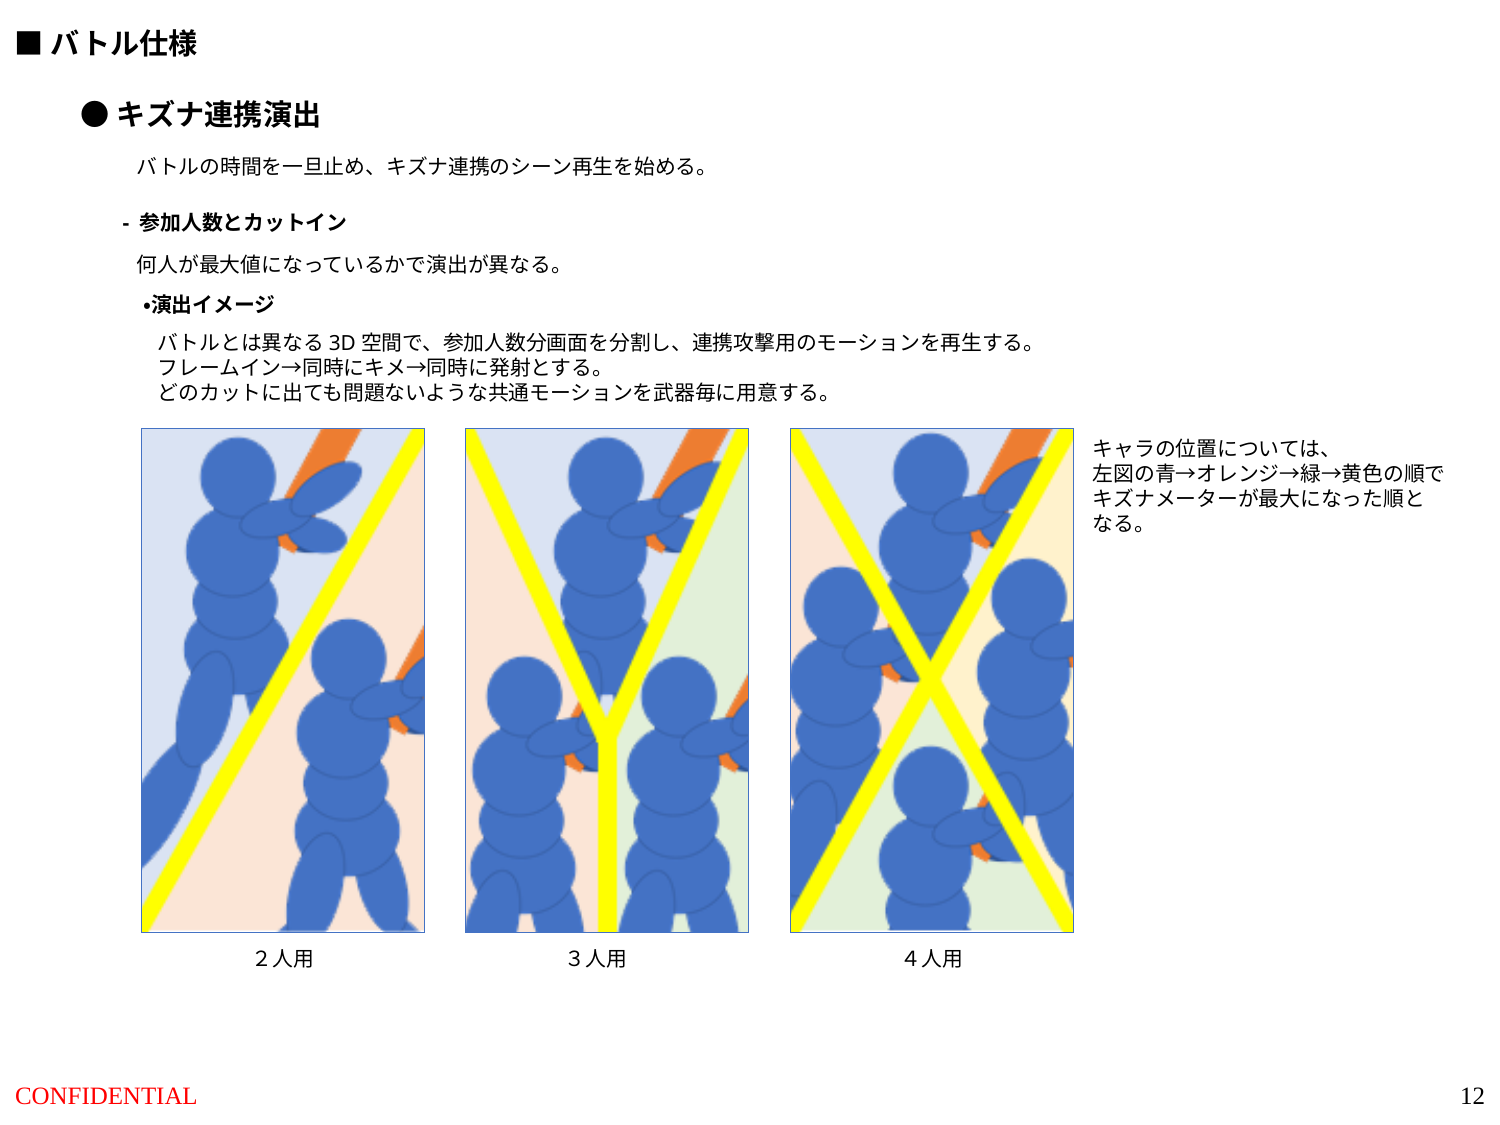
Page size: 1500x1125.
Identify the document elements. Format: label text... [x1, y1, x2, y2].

text_box ●キズナ連携演出 [65, 89, 337, 139]
text_box 何人が最大値になっているかで演出が異なる。 [122, 244, 587, 284]
text_box ４人用 [885, 938, 978, 979]
footer CONFIDENTIAL [0, 1065, 507, 1125]
picture [141, 428, 425, 933]
slide_number 12 [1162, 1065, 1500, 1125]
text_box ３人用 [549, 938, 642, 979]
text_box ■バトル仕様 [0, 17, 213, 68]
text_box バトルとは異なる3D空間で、参加人数分画面を分割し、連携攻撃用のモーションを再生する。 フレームイン→同時にキメ→同時に発射とする。 どのカットに出ても問題ないような共通モーションを武器毎に用意する。 [142, 322, 1060, 413]
text_box ２人用 [236, 938, 329, 979]
text_box ・演出イメージ [128, 284, 291, 325]
text_box バトルの時間を一旦止め、キズナ連携のシーン再生を始める。 [122, 146, 733, 186]
picture [465, 428, 749, 933]
text_box - 参加人数とカットイン [107, 201, 363, 242]
text_box キャラの位置については、 左図の青→オレンジ→緑→黄色の順で キズナメーターが最大になった順と なる。 [1078, 428, 1461, 544]
picture [790, 428, 1074, 933]
